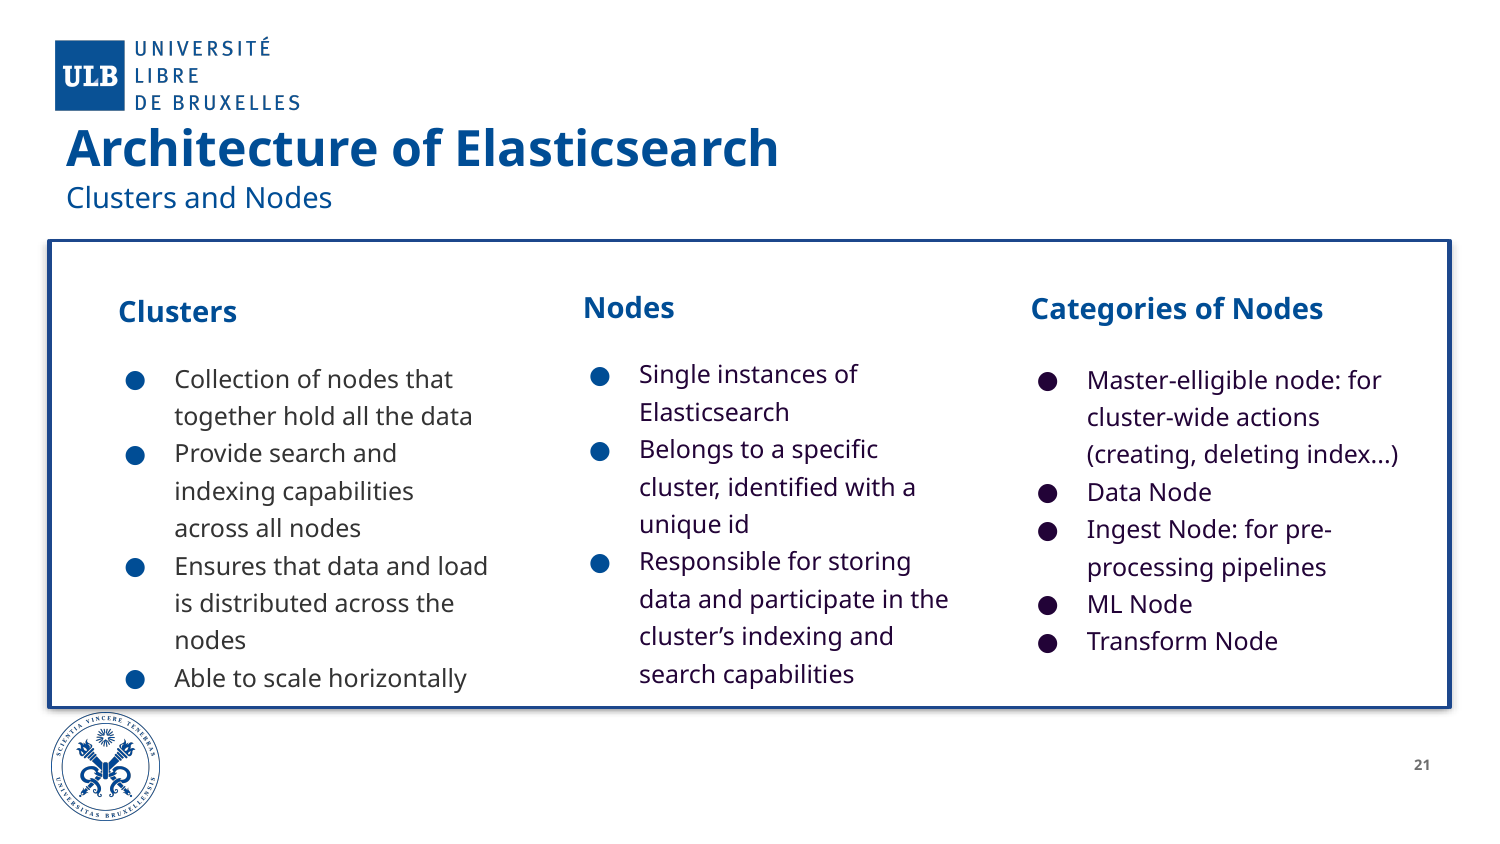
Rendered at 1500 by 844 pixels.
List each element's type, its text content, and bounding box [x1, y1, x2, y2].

text_box Clusters and Nodes [51, 171, 1018, 235]
title Architecture of Elasticsearch [51, 113, 1018, 171]
picture [35, 236, 1465, 821]
picture [51, 34, 302, 113]
